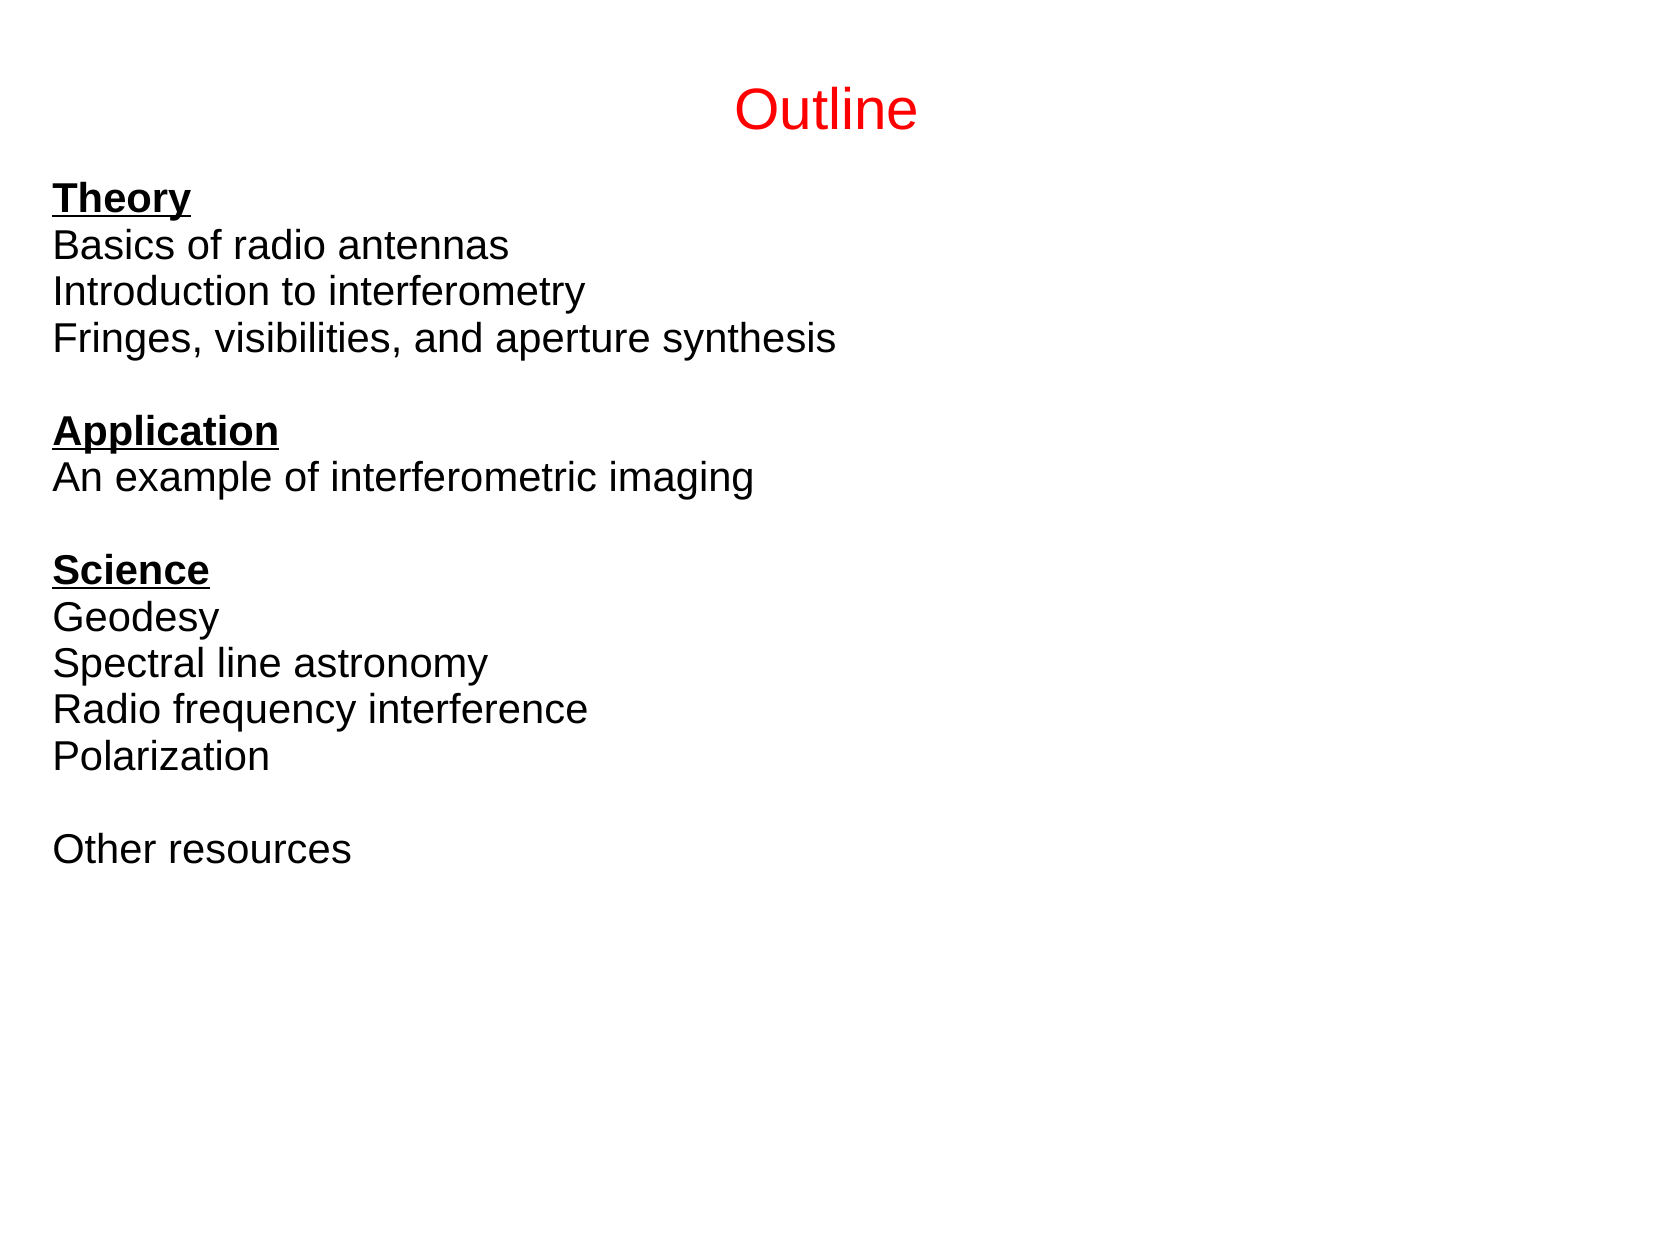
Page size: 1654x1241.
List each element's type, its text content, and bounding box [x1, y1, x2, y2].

text_box Theory Basics of radio antennas Introduction to interferometry Fringes, visibilities, and aperture synthesis Application An example of interferometric imaging Science Geodesy Spectral line astronomy Radio frequency interference Polarization Other resources [37, 168, 1575, 1200]
text_box Outline [0, 69, 1654, 150]
